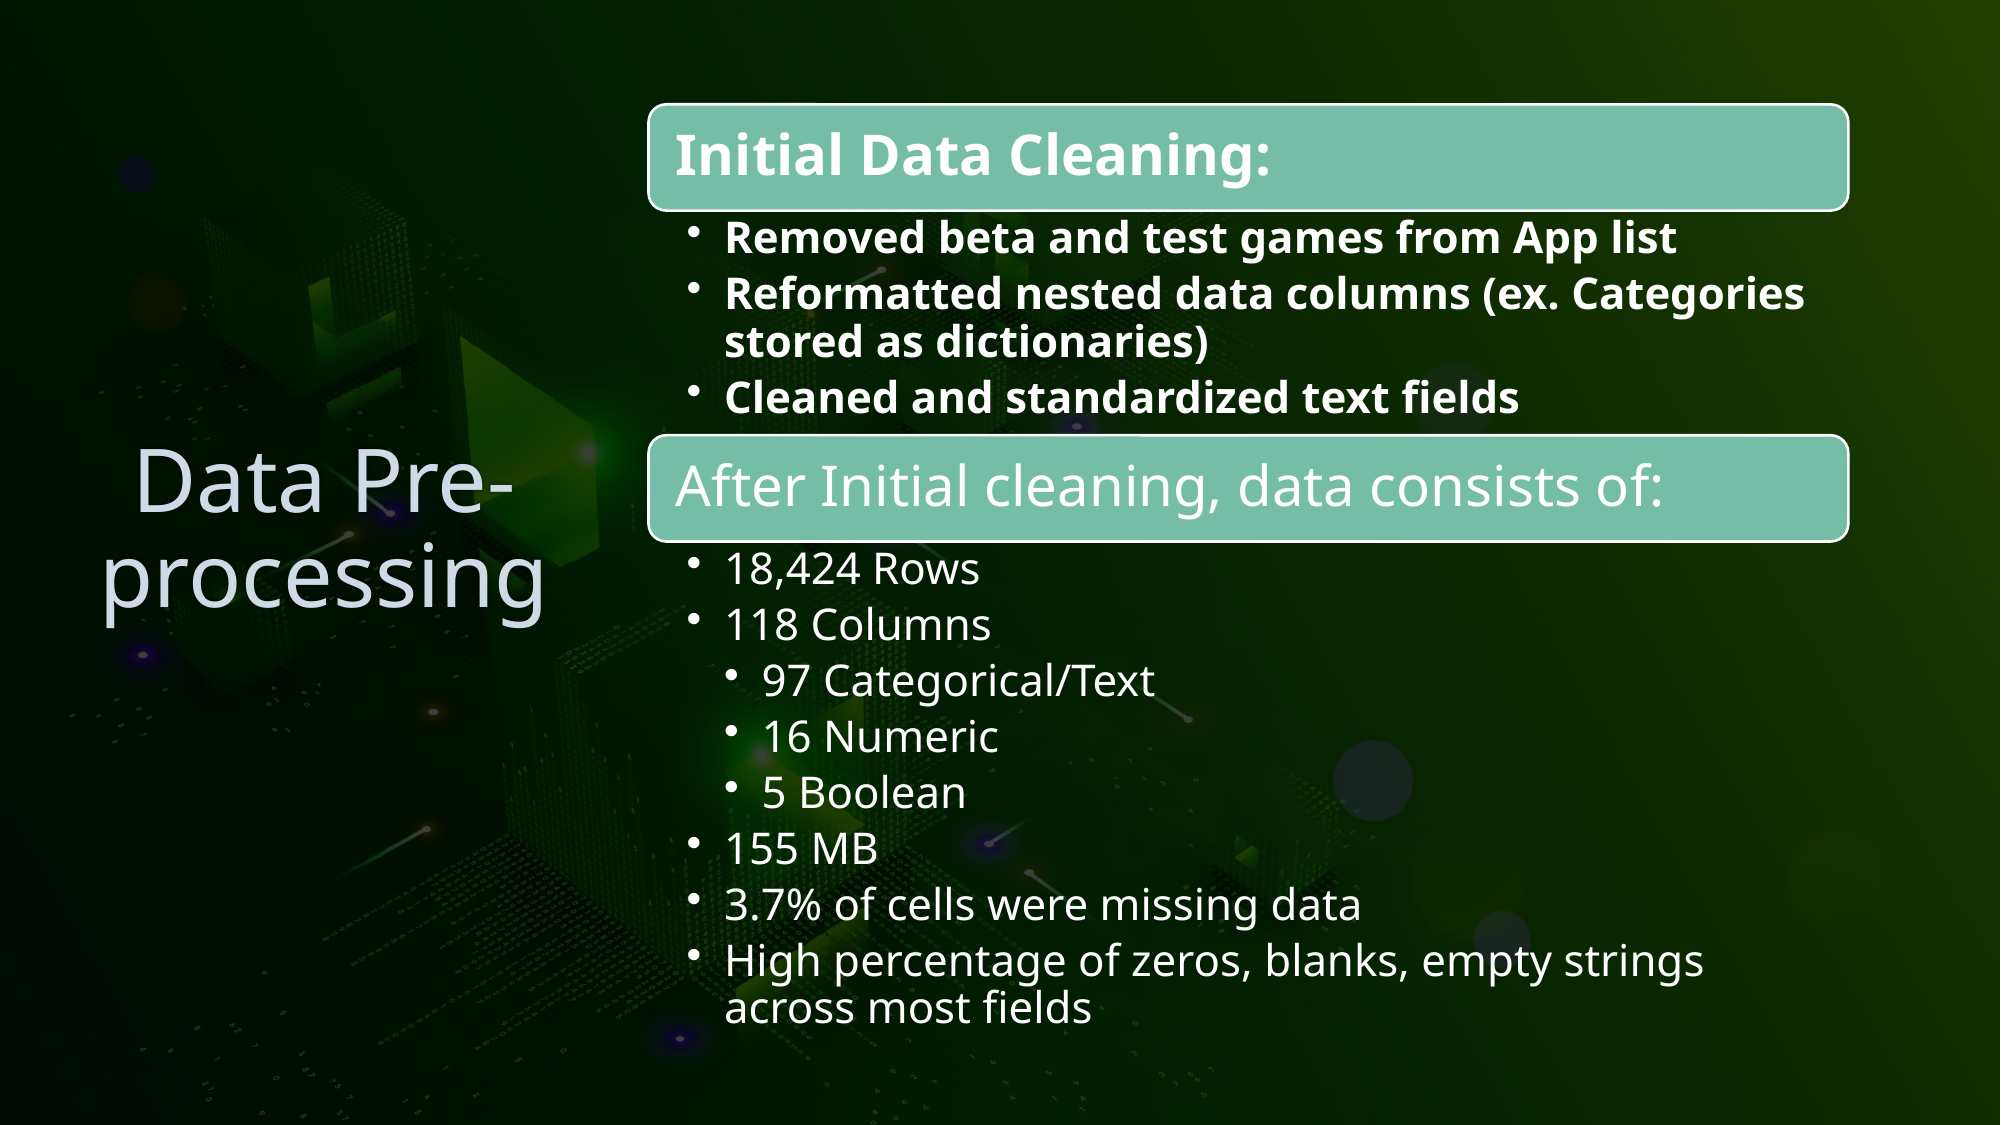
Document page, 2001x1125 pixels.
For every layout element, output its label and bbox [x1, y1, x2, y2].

picture [0, 0, 2000, 1125]
list [648, 99, 1849, 1069]
